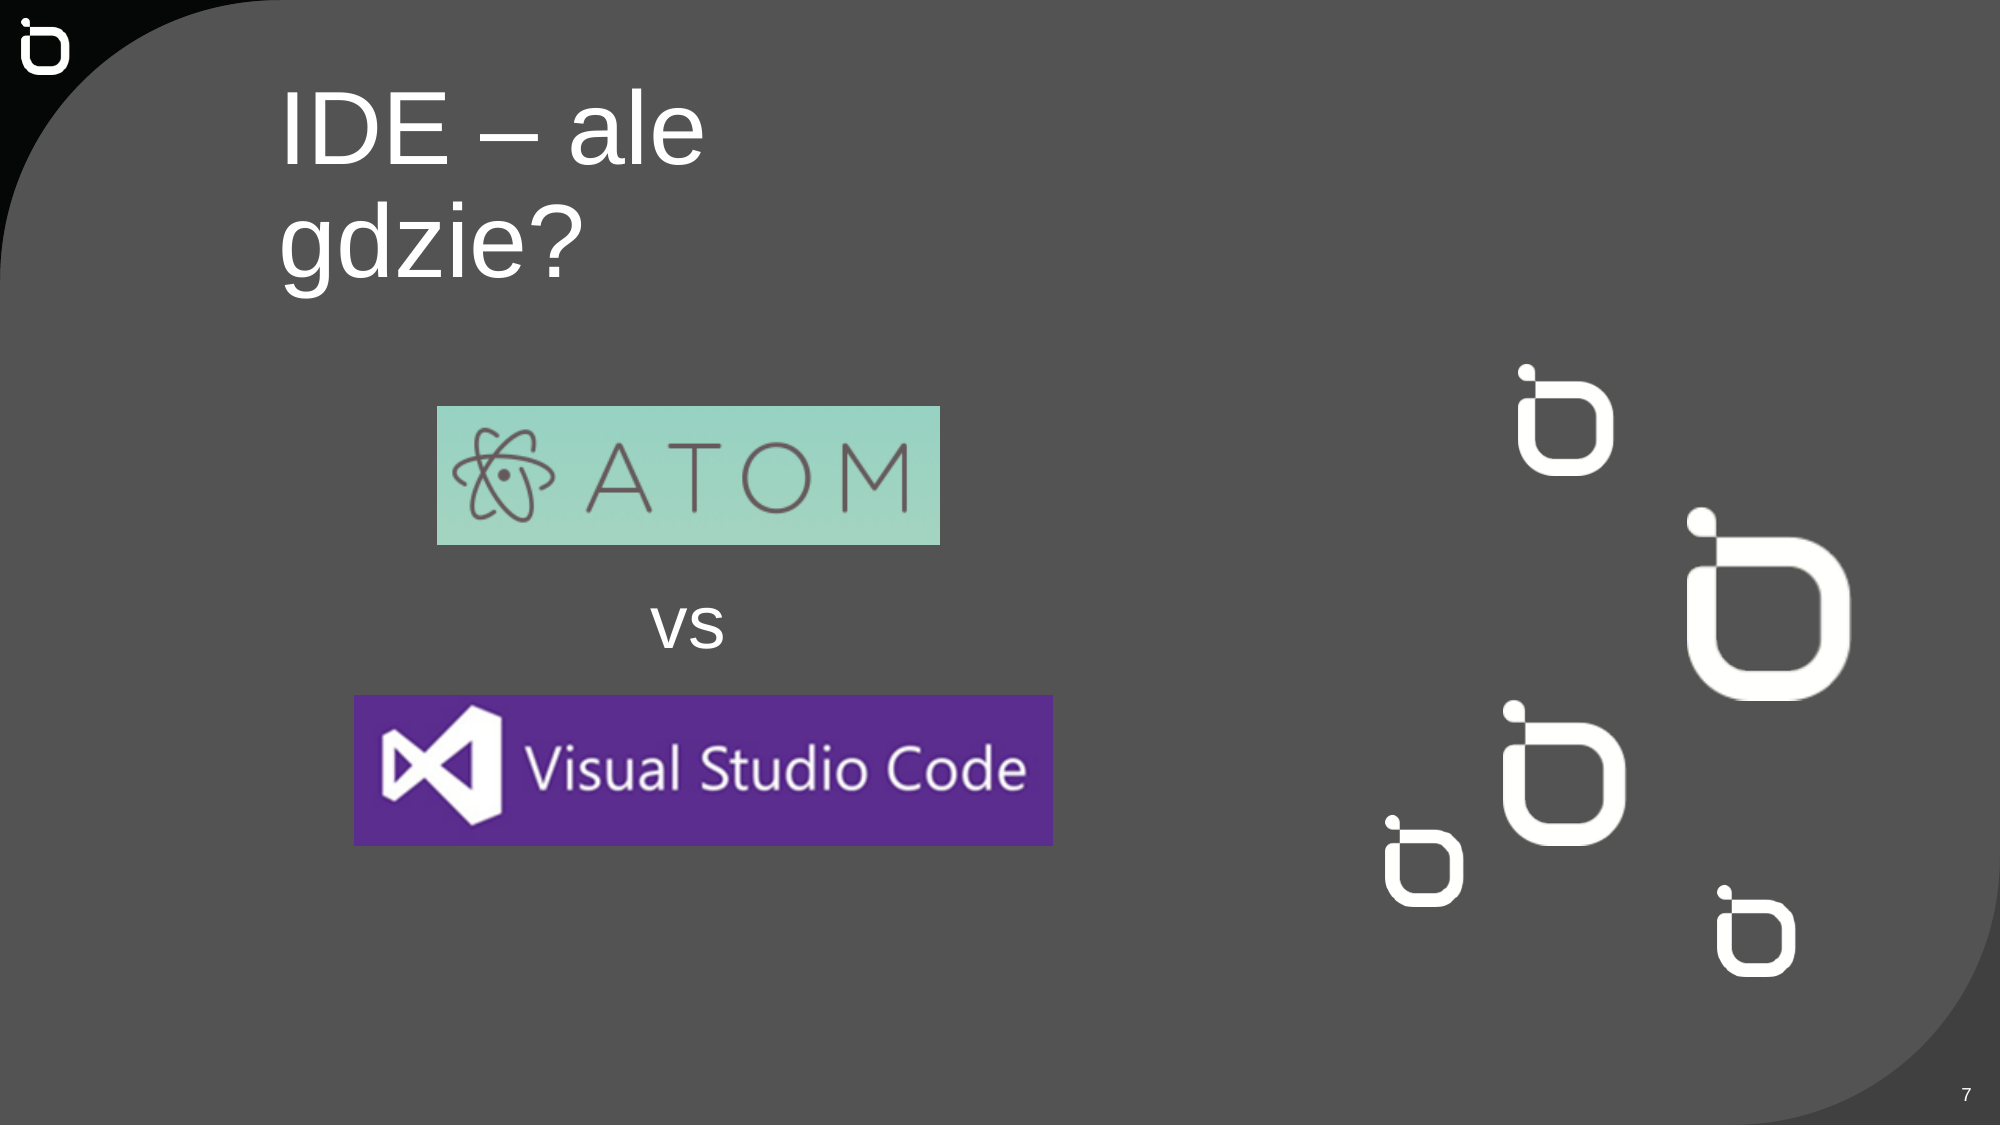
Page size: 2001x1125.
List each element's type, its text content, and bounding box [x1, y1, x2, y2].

picture [1385, 814, 1471, 907]
text_box vs [636, 565, 772, 693]
picture [21, 17, 74, 75]
picture [437, 406, 940, 545]
picture [1717, 884, 1803, 977]
text_box [1866, 1074, 1972, 1105]
picture [354, 695, 1054, 846]
picture [1687, 506, 1867, 701]
picture [1502, 699, 1638, 846]
title IDE – ale gdzie? [278, 75, 1027, 364]
picture [1518, 362, 1623, 476]
